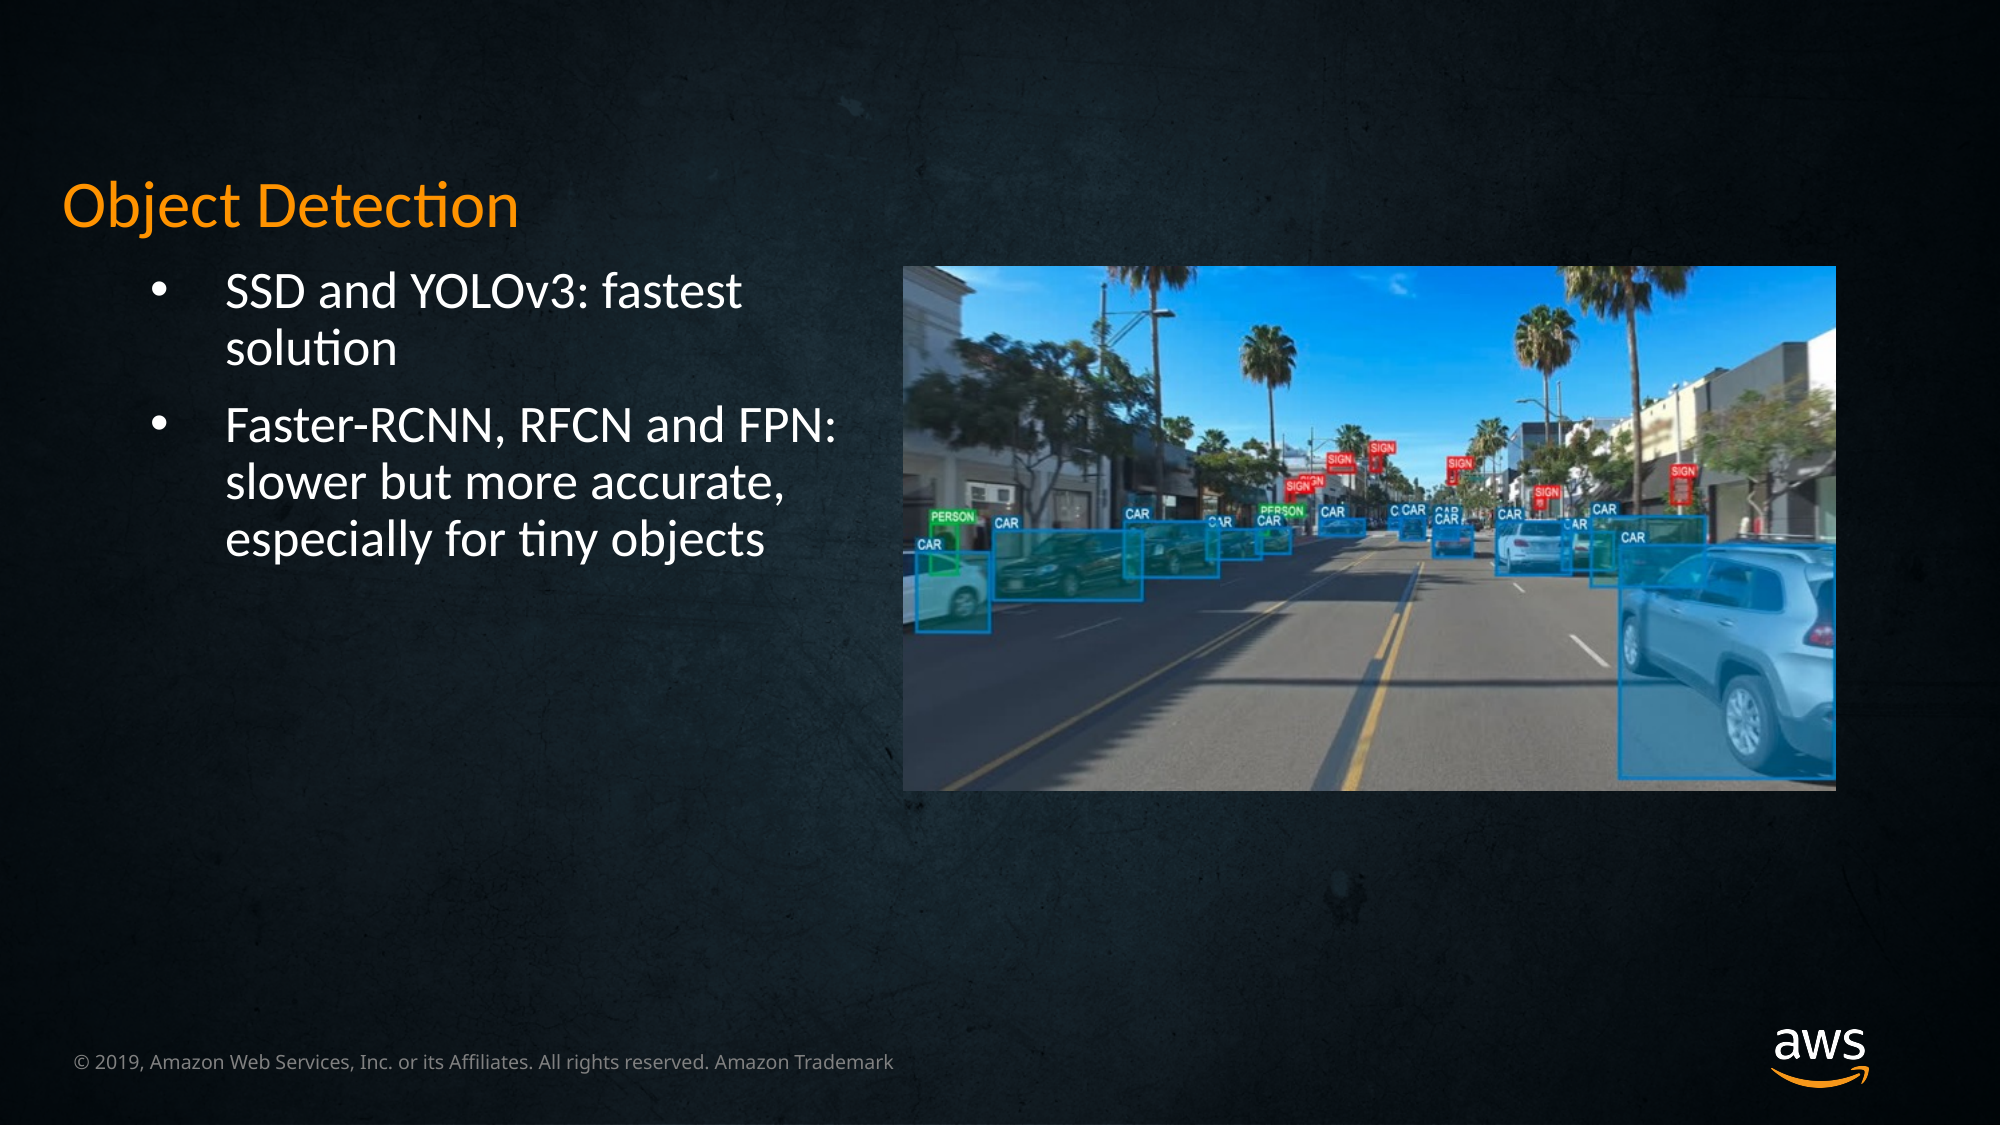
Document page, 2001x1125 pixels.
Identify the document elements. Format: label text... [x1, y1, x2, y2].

list Object Detection SSD and YOLOv3: fastest solution Faster-RCNN, RFCN and FPN: slower but more accurate, especially for tiny objects [47, 162, 872, 940]
picture [0, 0, 2000, 1125]
